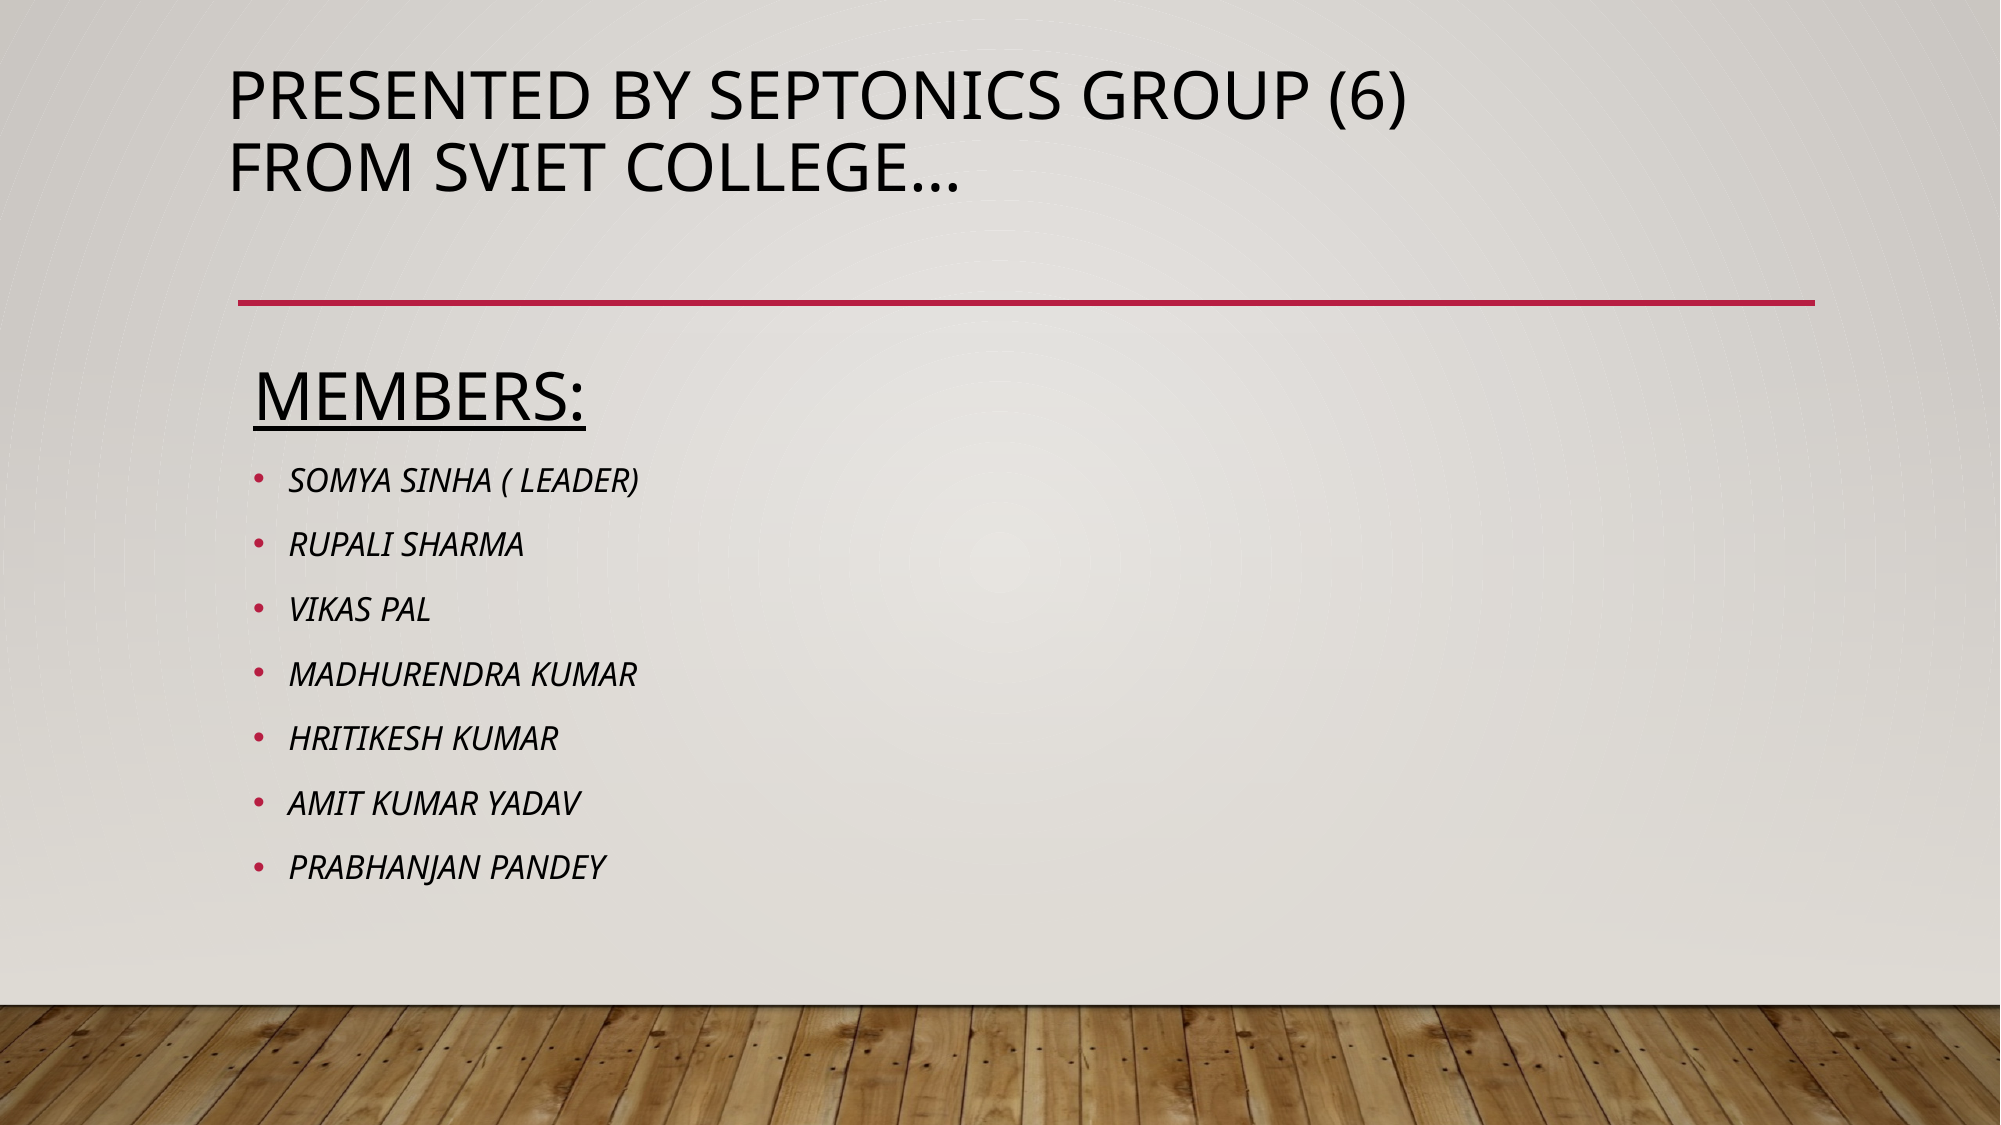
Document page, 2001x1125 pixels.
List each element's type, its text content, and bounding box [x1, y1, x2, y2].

list MEMBERS: SOMYA SINHA ( LEADER) RUPALI SHARMA VIKAS PAL MADHURENDRA KUMAR HRITIKESH KUMAR AMIT KUMAR YADAV PRABHANJAN PANDEY [238, 330, 1814, 897]
title PRESENTED BY SEPTONICS GROUP (6) FROM SVIET COLLEGE… [212, 54, 1788, 293]
picture [0, 1005, 2000, 1125]
